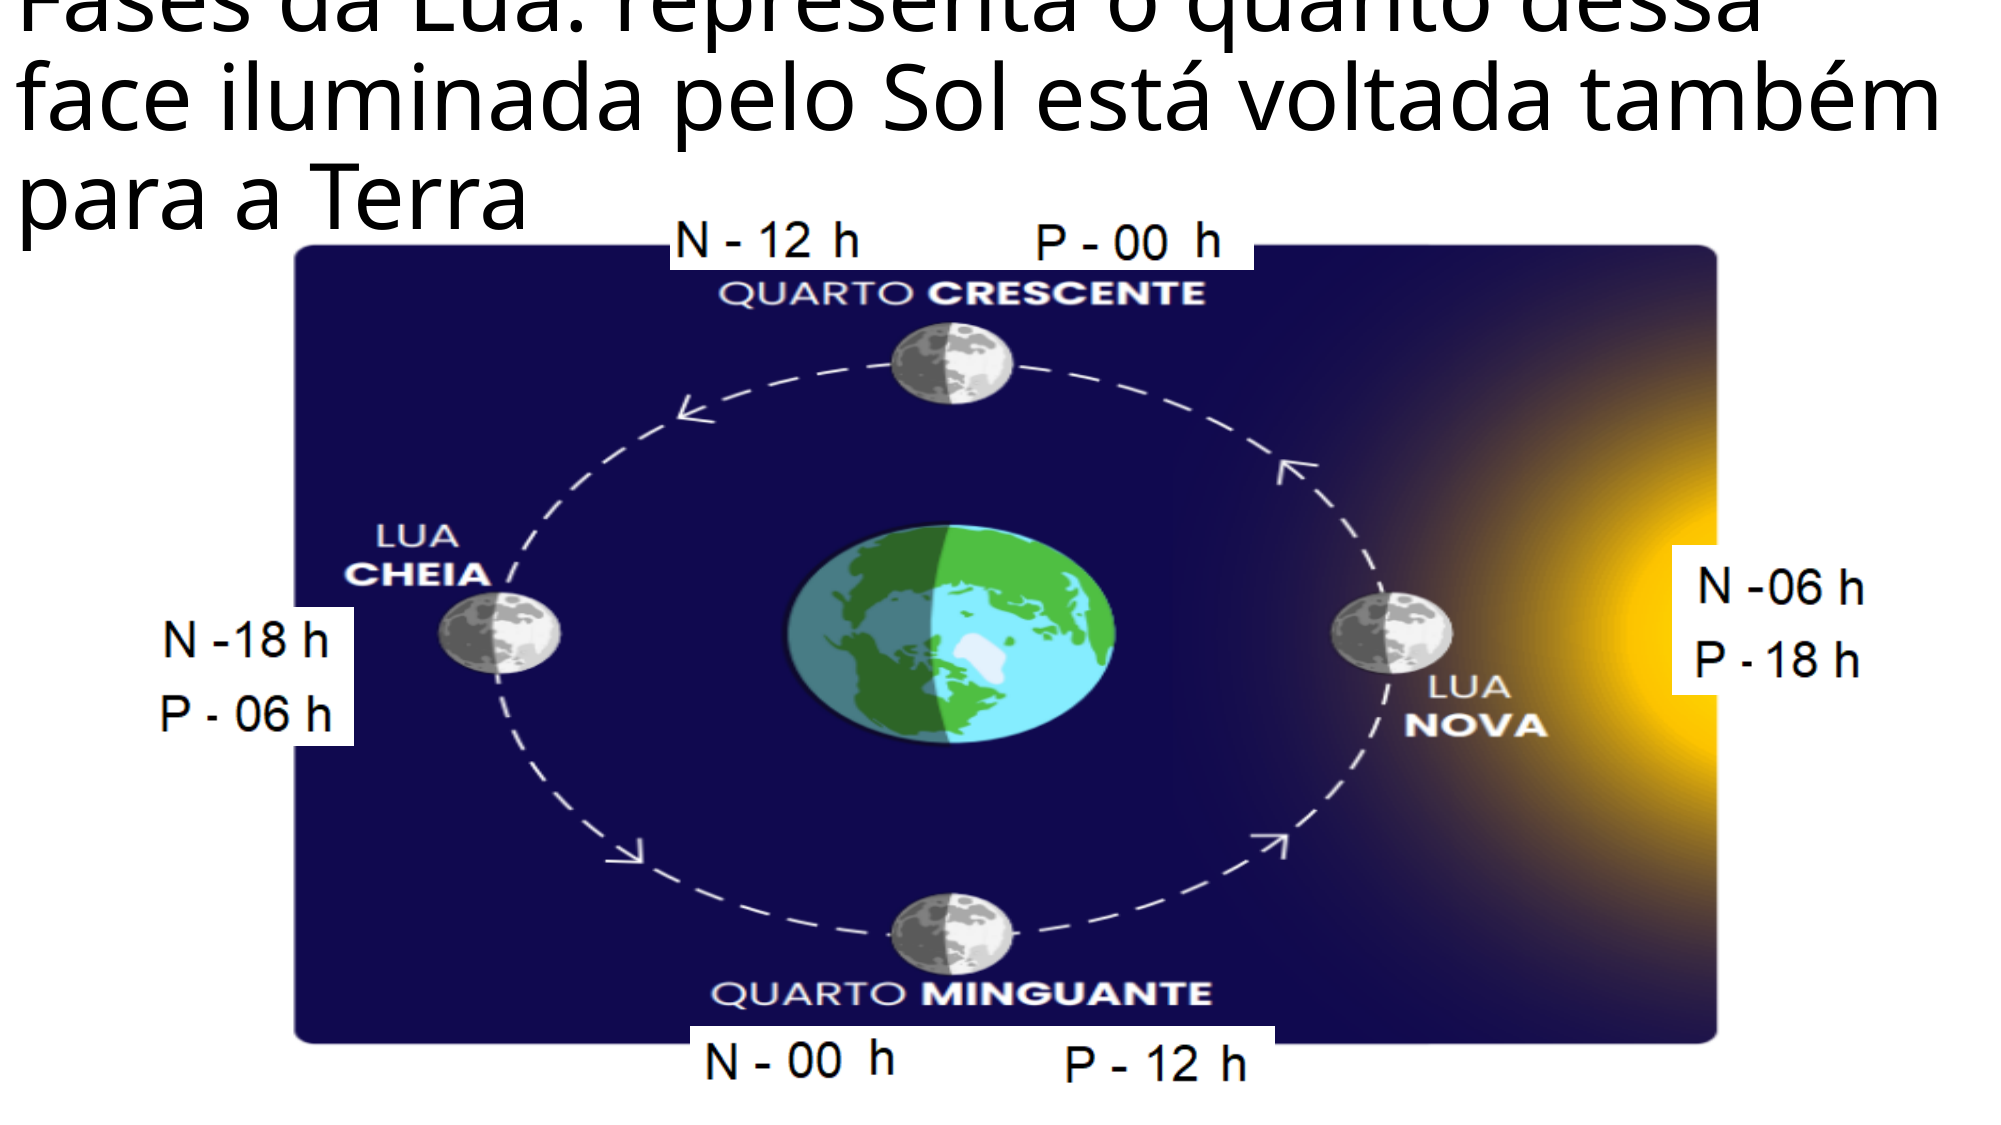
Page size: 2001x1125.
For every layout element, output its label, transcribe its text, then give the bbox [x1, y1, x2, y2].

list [292, 230, 1729, 1058]
picture [148, 607, 354, 746]
picture [690, 1026, 1276, 1095]
title Fases da Lua: representa o quanto dessa face iluminada pelo Sol está voltada também para a Terra [0, 0, 1982, 245]
picture [1671, 545, 1897, 695]
picture [669, 211, 1254, 271]
